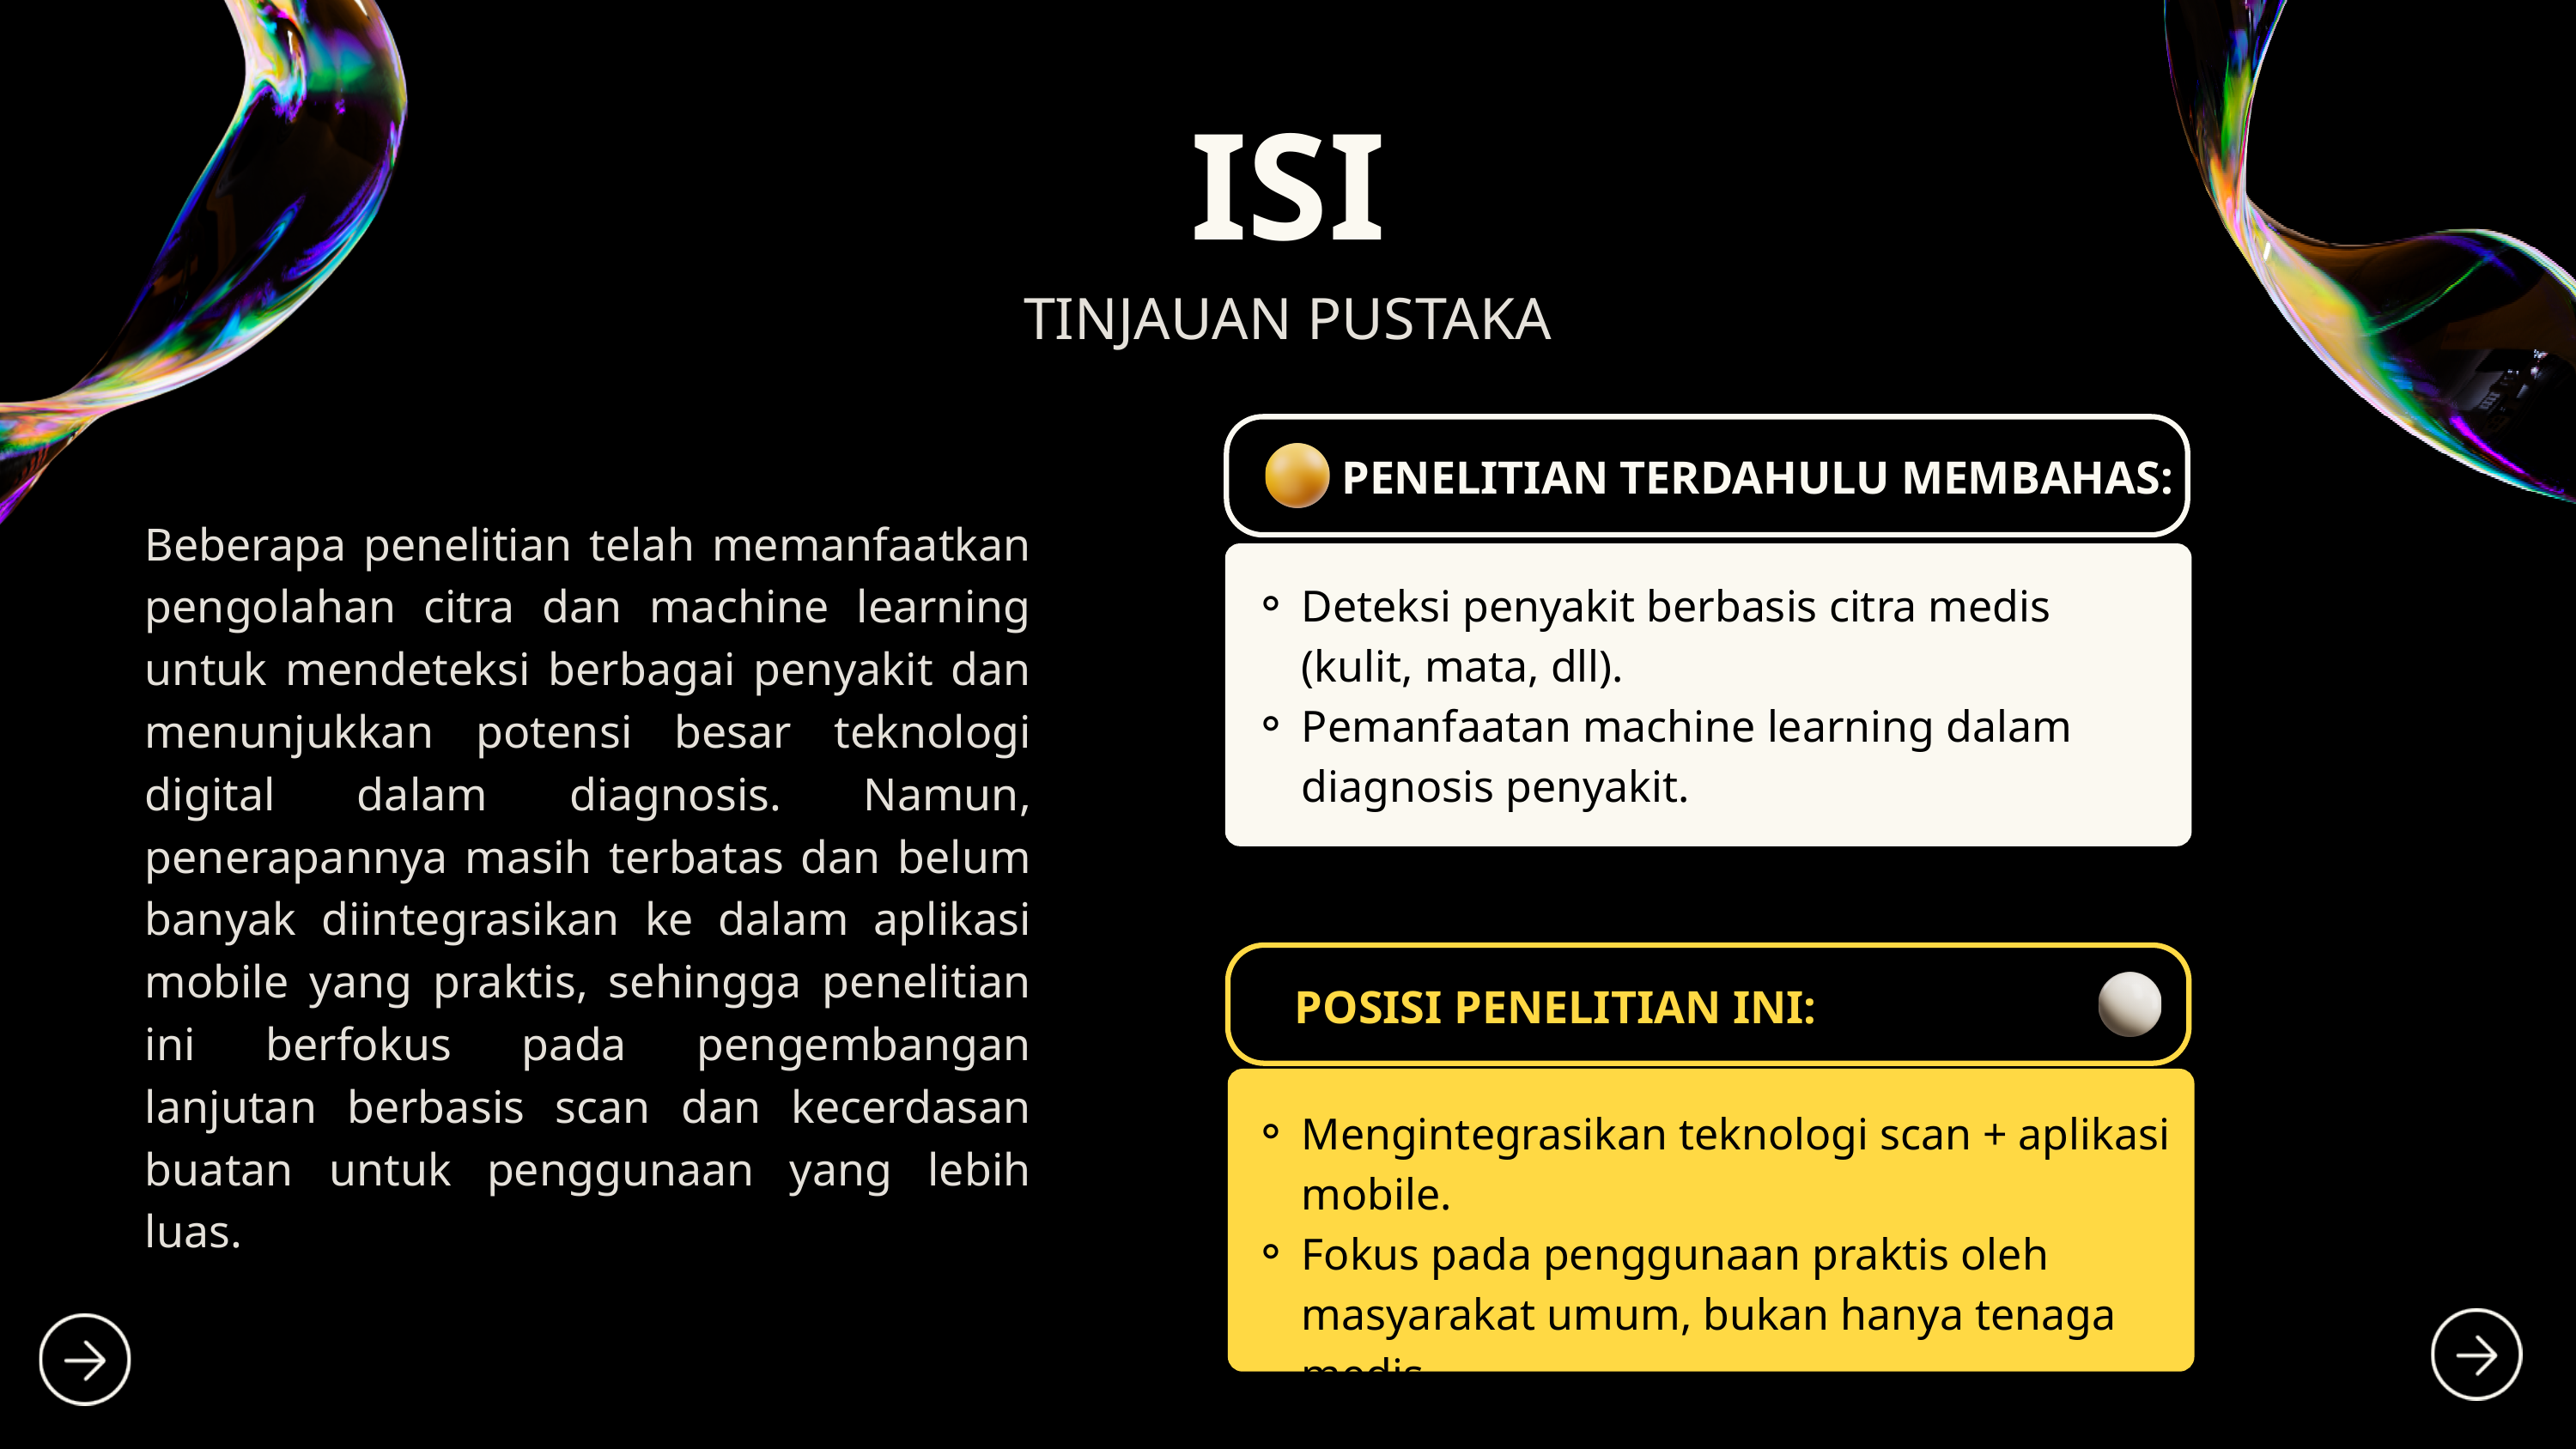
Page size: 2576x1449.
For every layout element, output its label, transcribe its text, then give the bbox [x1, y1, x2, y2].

text_box [2431, 1308, 2523, 1401]
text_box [1227, 545, 2190, 844]
text_box TINJAUAN PUSTAKA [867, 270, 1709, 352]
text_box Deteksi penyakit berbasis citra medis (kulit, mata, dll). Pemanfaatan machine learning dalam diagnosis penyakit. [1155, 570, 2161, 871]
text_box [39, 1313, 131, 1406]
text_box [0, 0, 409, 567]
text_box Beberapa penelitian telah memanfaatkan pengolahan citra dan machine learning untuk mendeteksi berbagai penyakit dan menunjukkan potensi besar teknologi digital dalam diagnosis. Namun, penerapannya masih terbatas dan belum banyak diintegrasikan ke dalam aplikasi mobile yang praktis, sehingga penelitian ini berfokus pada pengembangan lanjutan berbasis scan dan kecerdasan buatan untuk penggunaan yang lebih luas. [144, 506, 1034, 1320]
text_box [1226, 416, 2188, 536]
text_box ISI [867, 106, 1709, 270]
text_box [2164, 0, 2576, 793]
text_box Mengintegrasikan teknologi scan + aplikasi mobile. Fokus pada penggunaan praktis oleh masyarakat umum, bukan hanya tenaga medis. [1155, 1098, 2178, 1449]
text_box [1230, 1070, 2192, 1369]
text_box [1227, 944, 2190, 1064]
